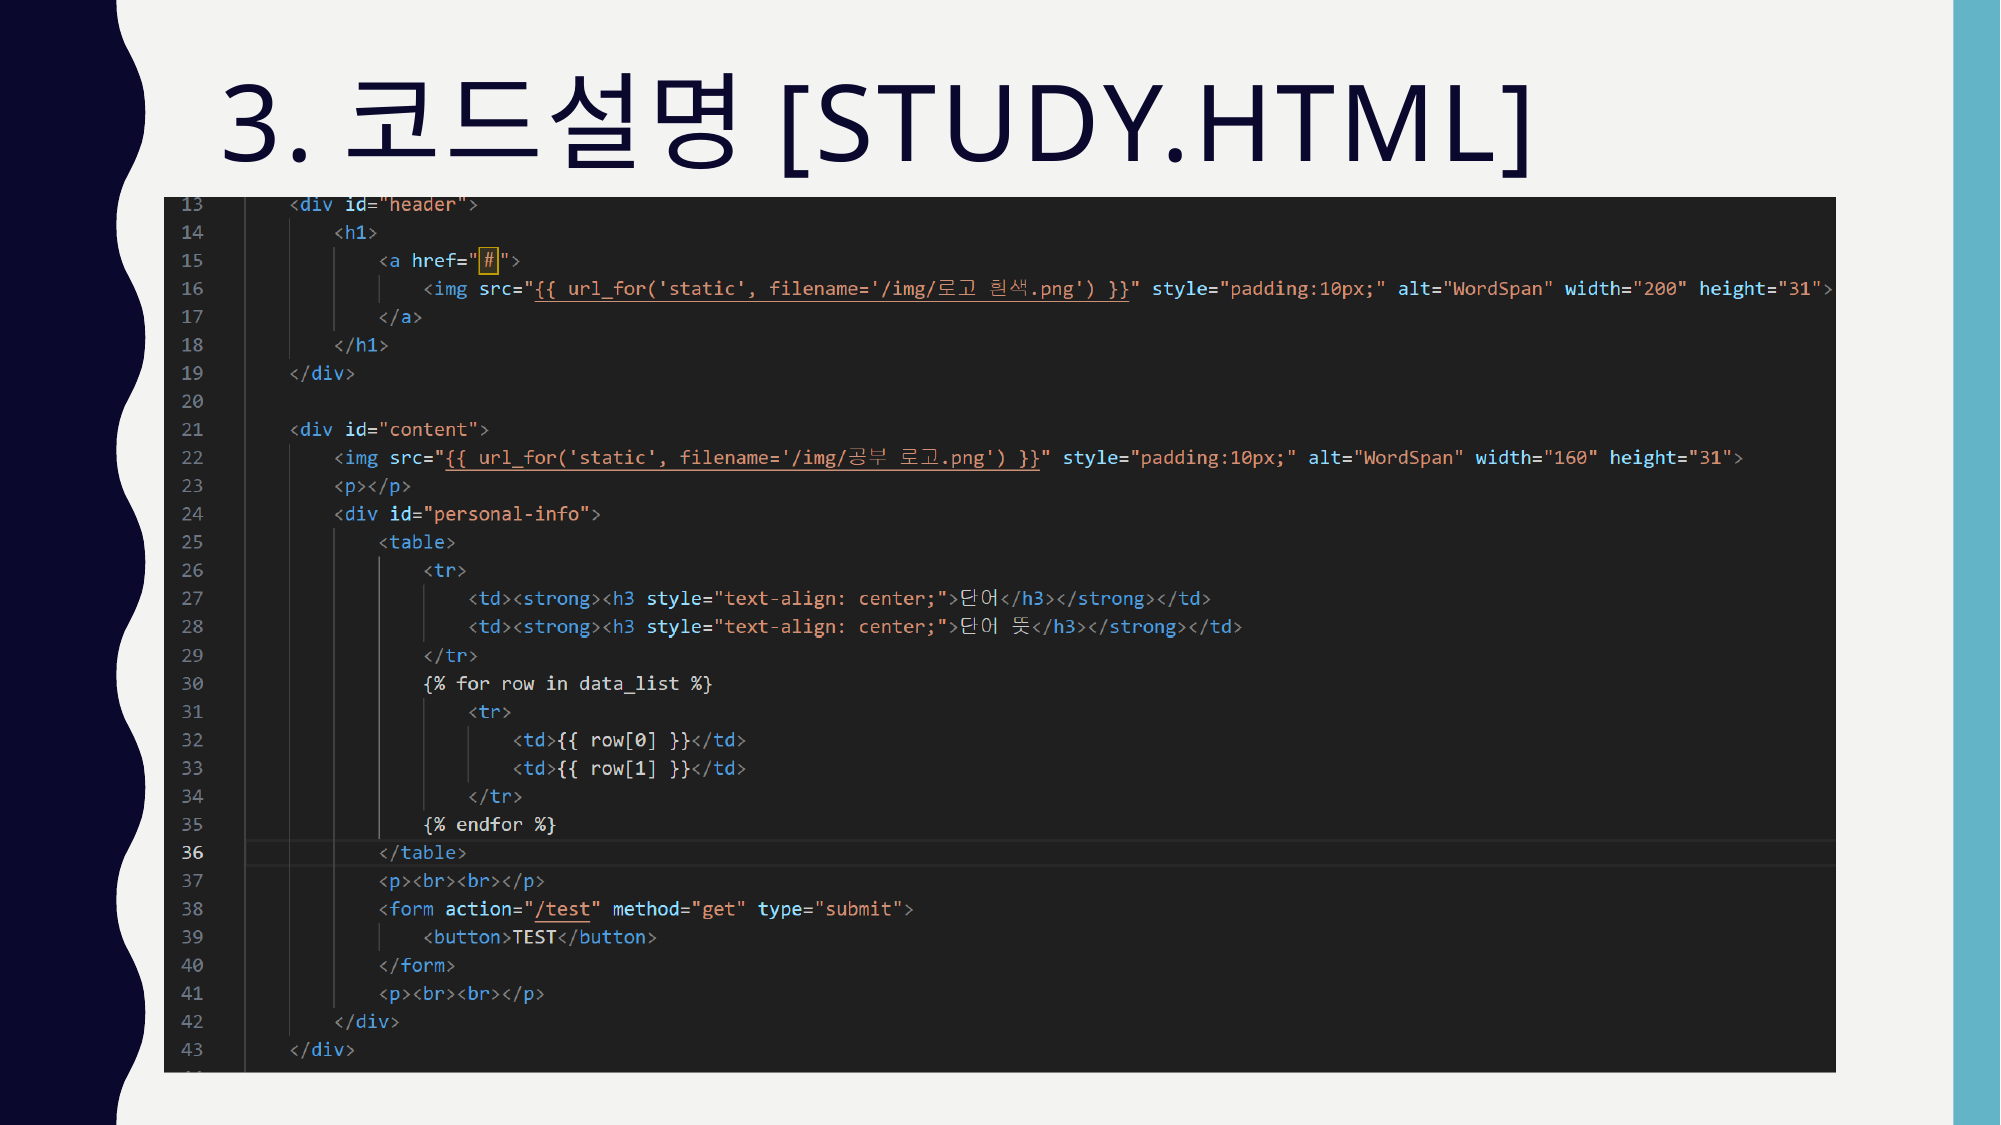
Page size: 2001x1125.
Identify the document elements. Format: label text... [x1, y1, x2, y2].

title 3.코드설명[study.html] [205, 62, 1875, 308]
picture [164, 197, 1836, 1073]
